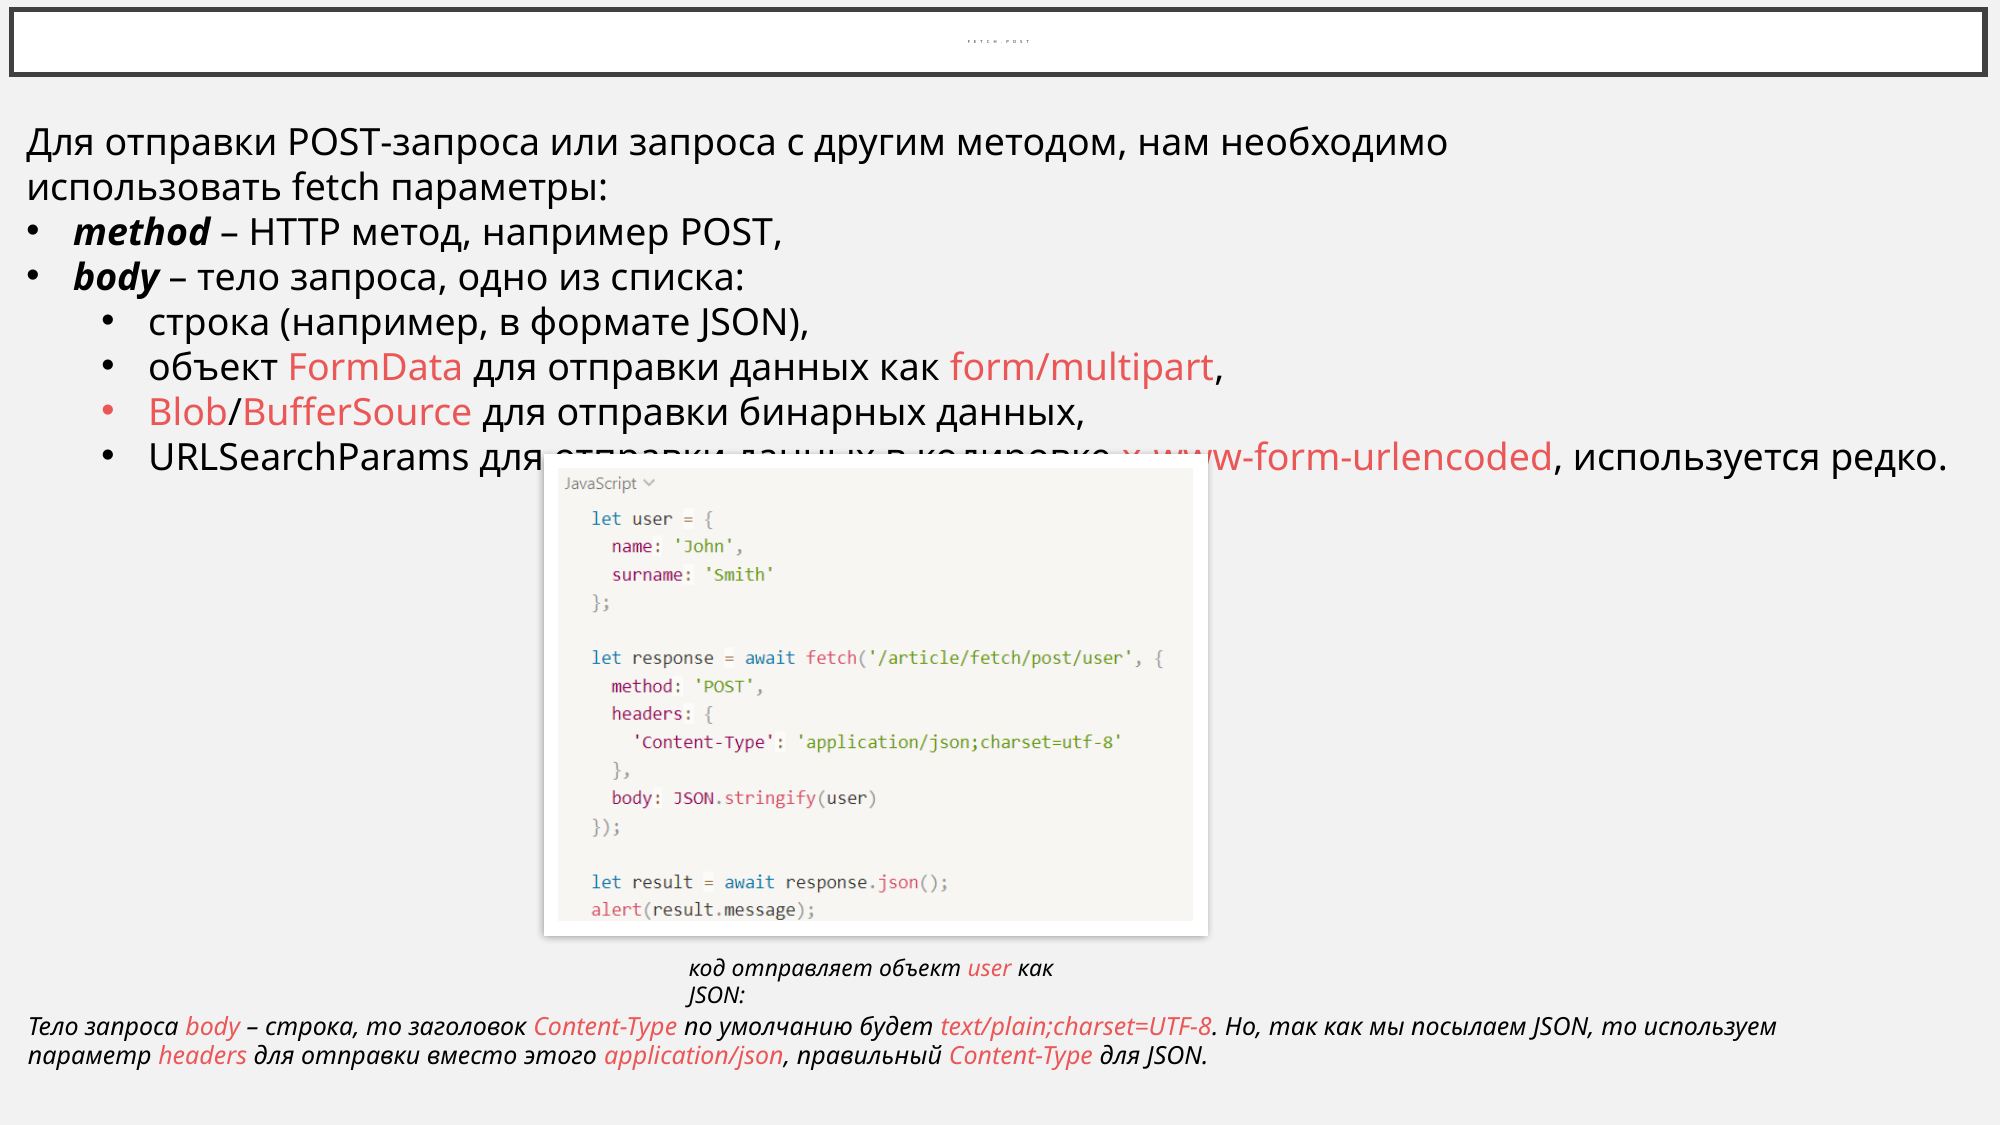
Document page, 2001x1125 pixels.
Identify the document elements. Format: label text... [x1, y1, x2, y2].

text_box код отправляет объект user как JSON: [674, 946, 1102, 1002]
text_box Тело запроса body – строка, то заголовок Content-Type по умолчанию будет text/plain;charset=UTF-8. Но, так как мы посылаем JSON, то используем параметр headers для отправки вместо этого application/json, правильный Content-Type для JSON. [13, 1002, 1987, 1078]
text_box Для отправки POST-запроса или запроса с другим методом, нам необходимо использовать fetch параметры: method – HTTP метод, например POST, body – тело запроса, одно из списка: строка (например, в формате JSON), объект FormData для отправки данных как form/multipart, Blob/BufferSource для отправки бинарных данных, URLSearchParams для отправки данных в кодировке x-www-form-urlencoded, используется редко. [11, 110, 1985, 485]
title Fetch.POST [9, 7, 1988, 77]
picture [558, 468, 1194, 922]
